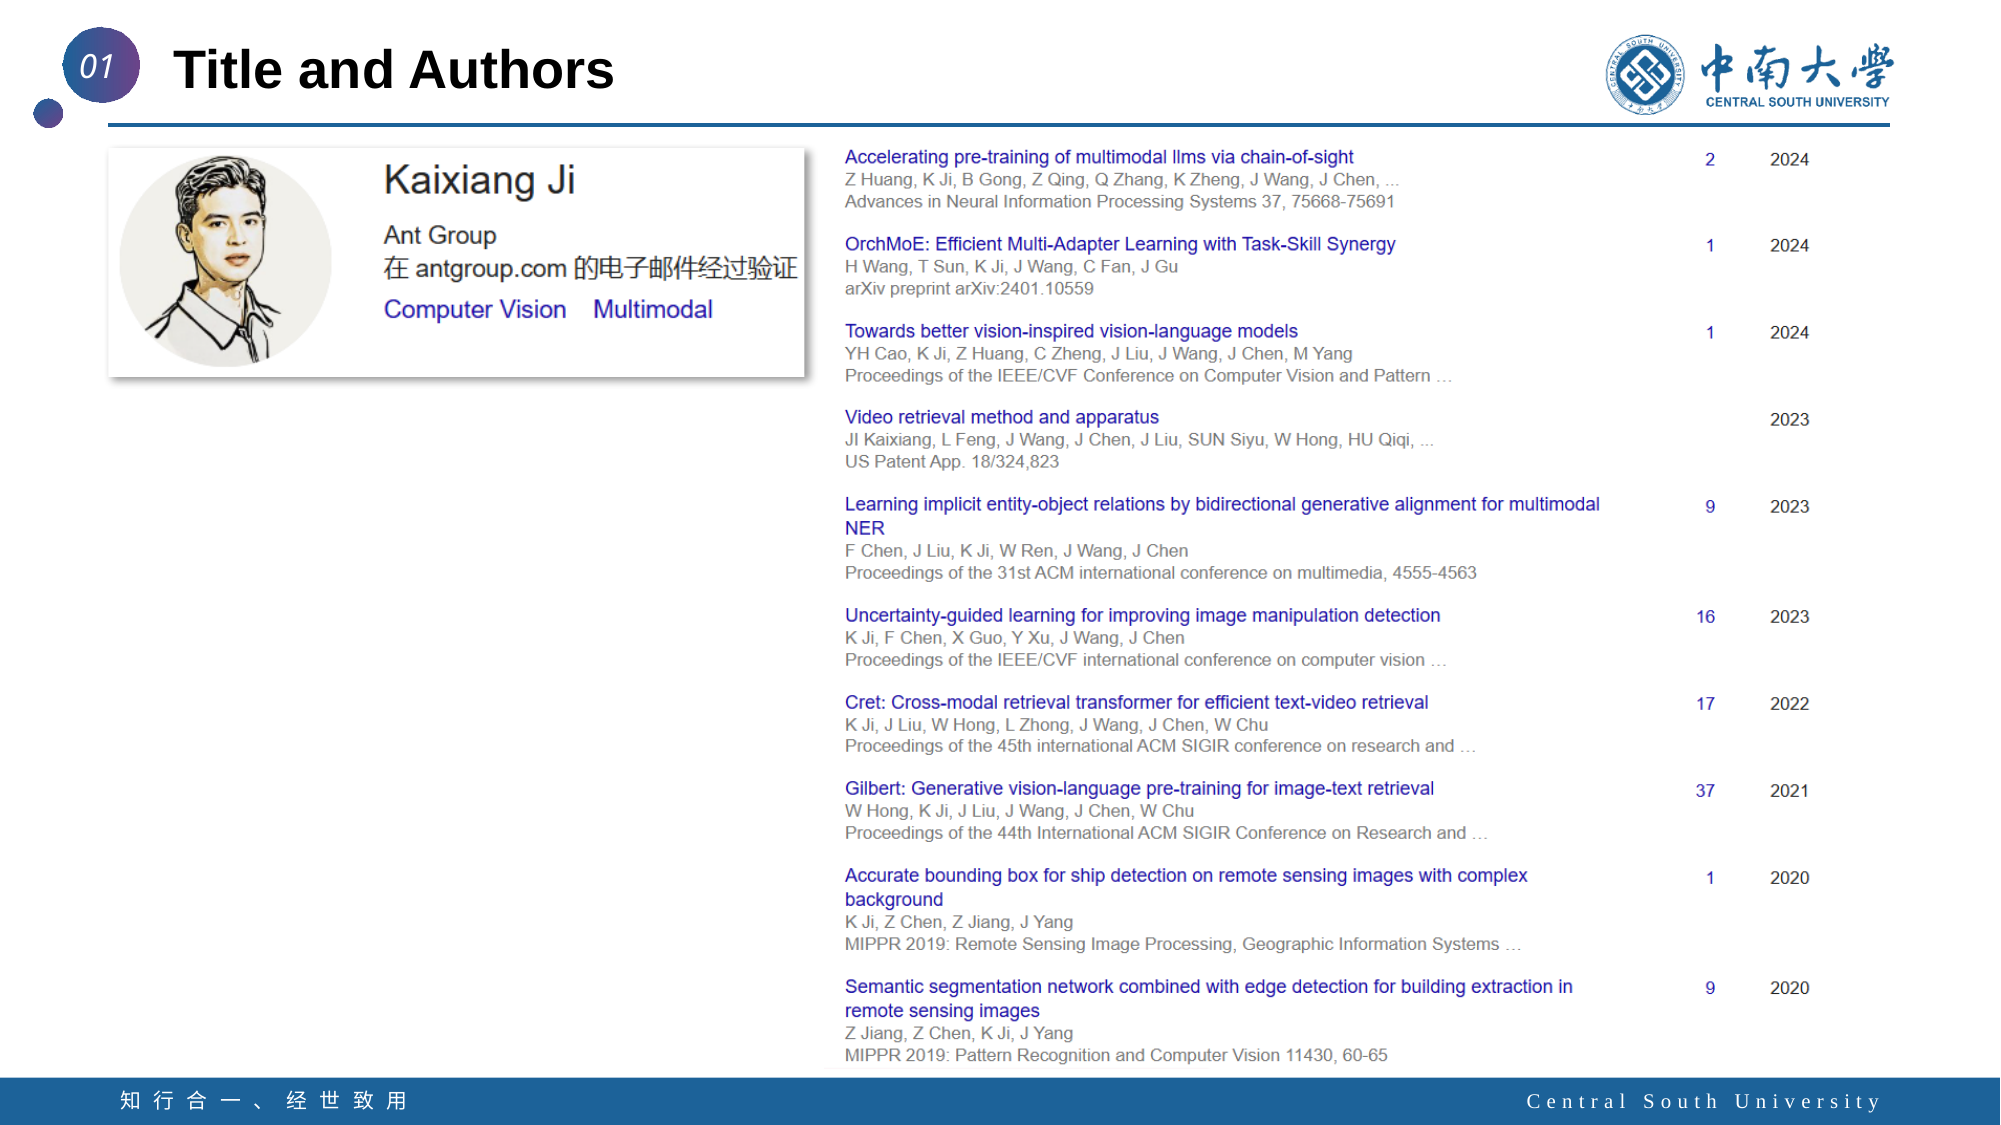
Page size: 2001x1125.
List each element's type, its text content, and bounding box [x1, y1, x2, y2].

text_box [158, 0, 1050, 118]
text_box Title and Authors [173, 24, 1065, 108]
picture [108, 148, 805, 377]
text_box 知行合一、经世致用 [105, 1080, 423, 1120]
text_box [33, 26, 153, 128]
picture [824, 133, 1820, 1069]
text_box [0, 1077, 2000, 1125]
text_box Central South University [1511, 1080, 1894, 1120]
picture [1595, 28, 1907, 121]
